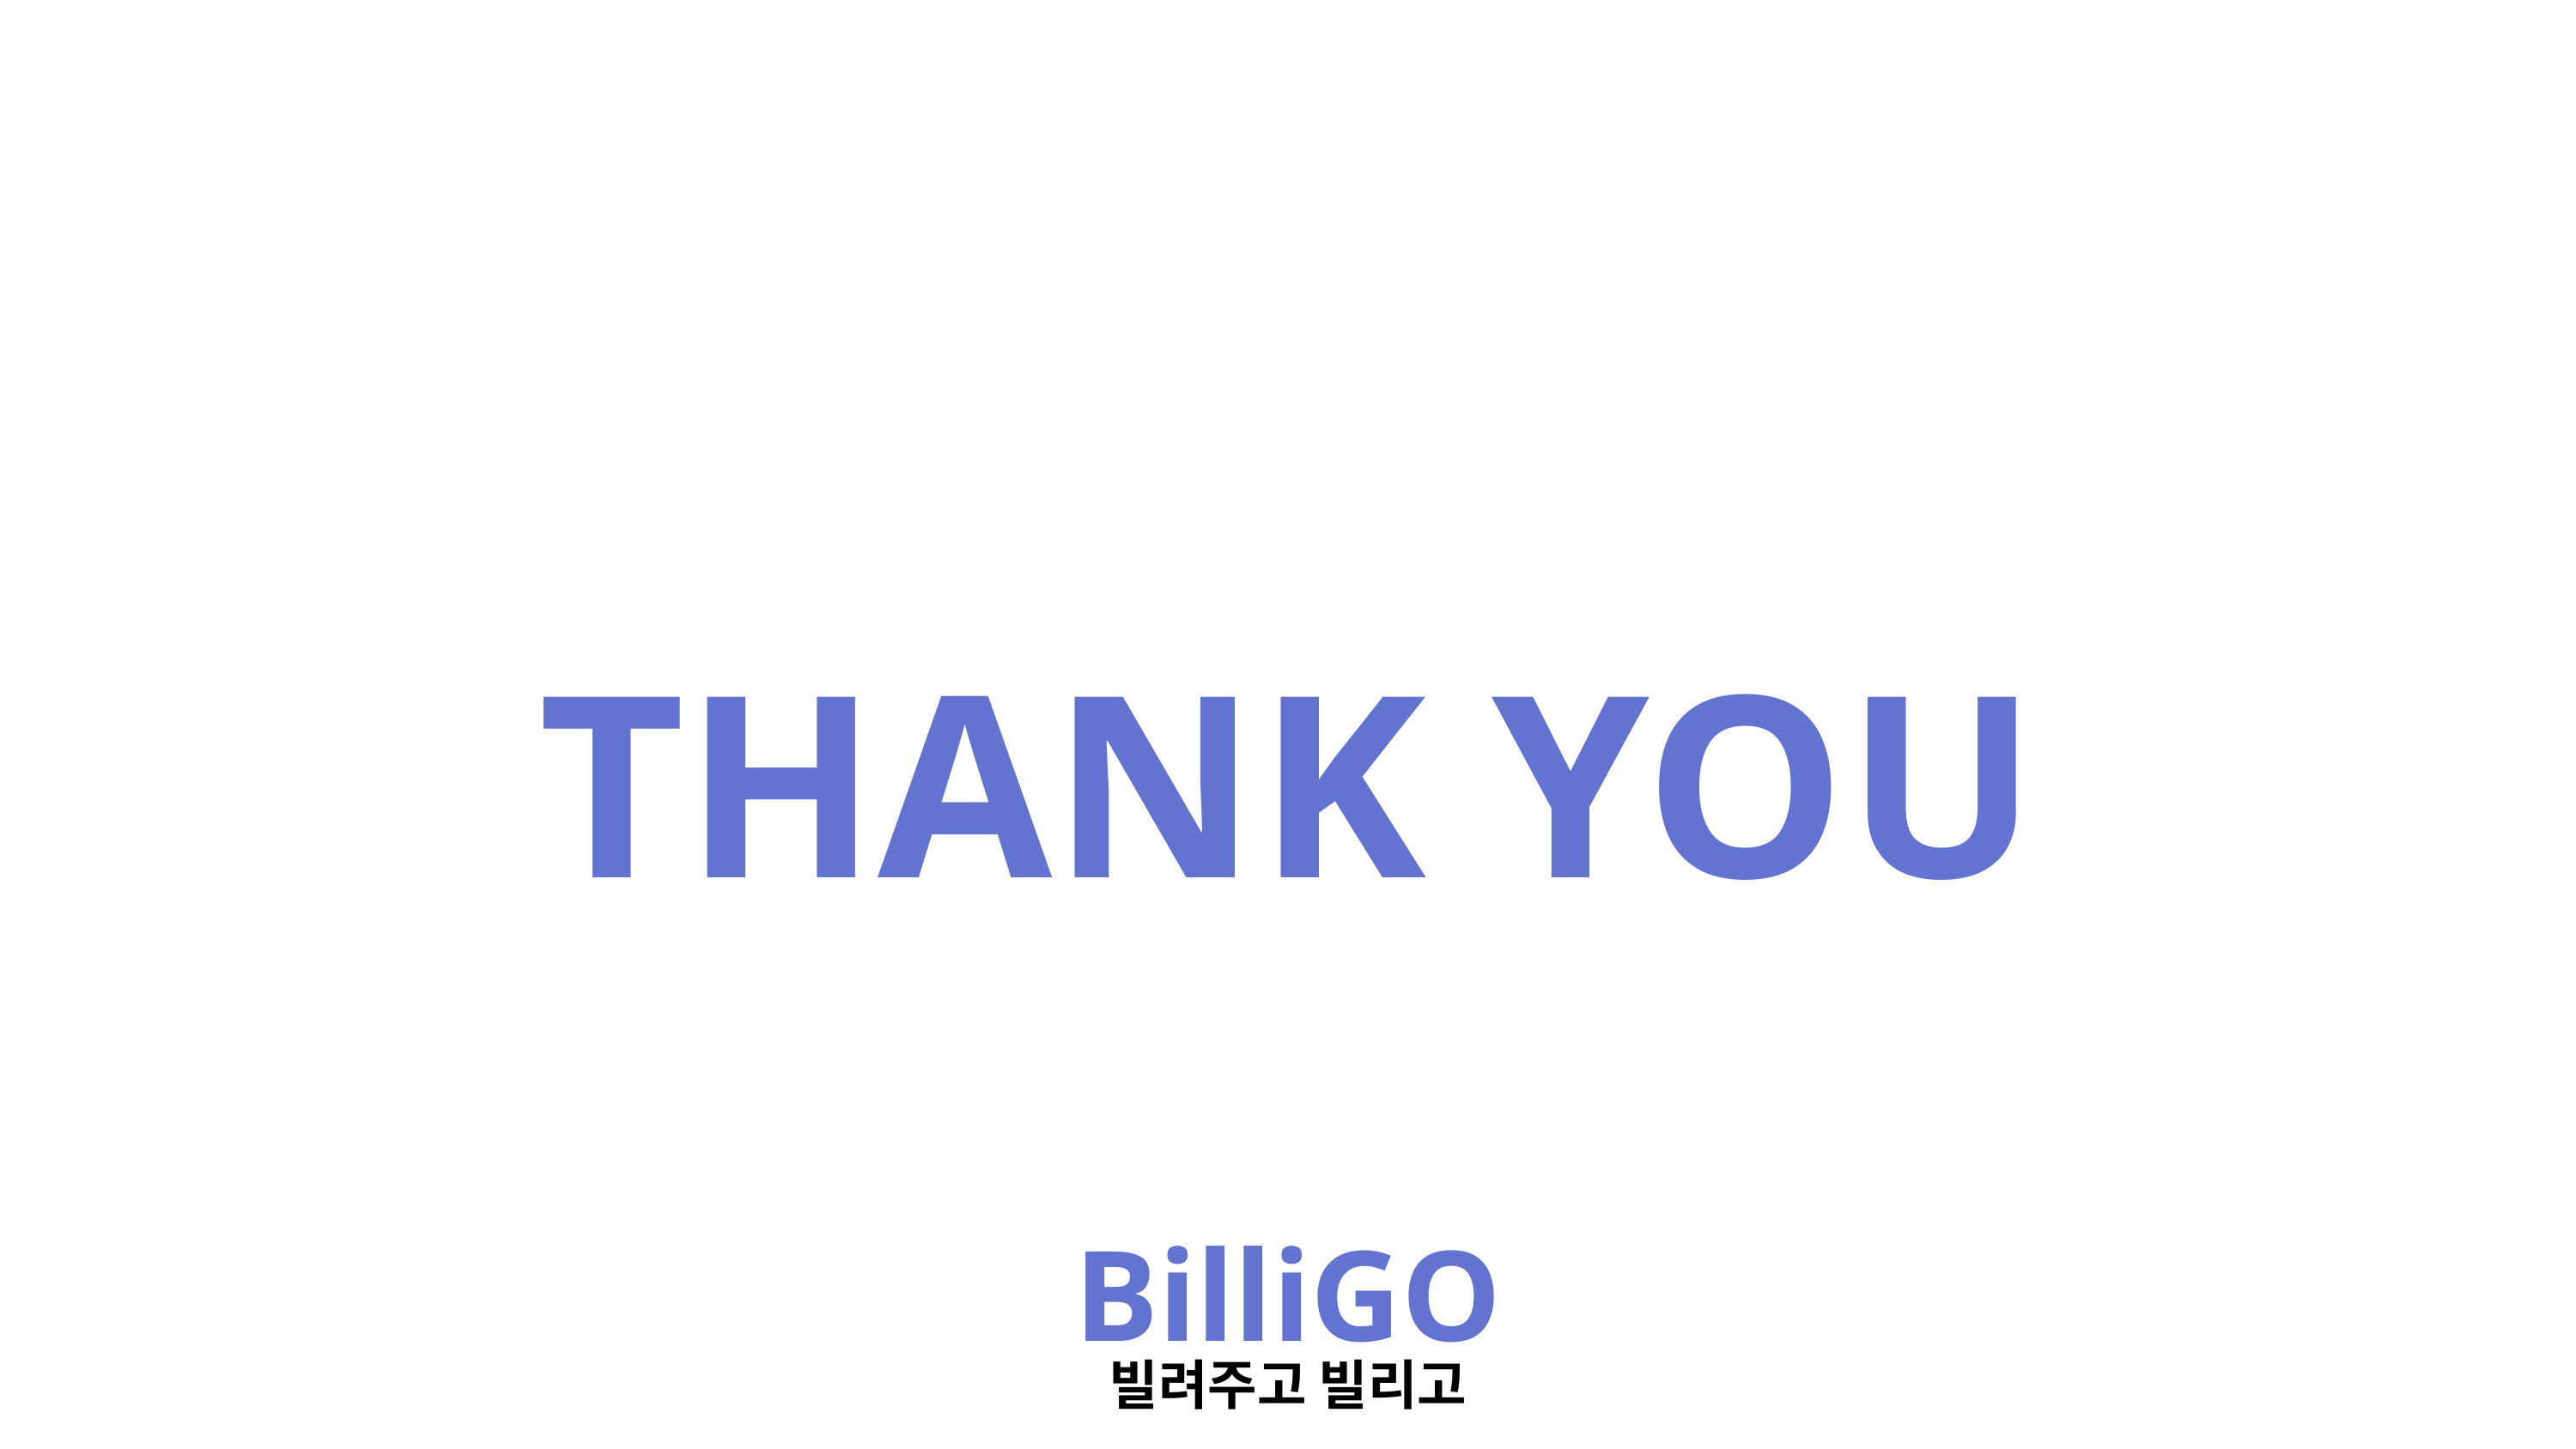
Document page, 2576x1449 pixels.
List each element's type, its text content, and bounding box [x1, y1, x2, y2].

text_box BilliGO [180, 1116, 2396, 1367]
text_box THANK YOU [180, 421, 2396, 929]
text_box 빌려주고 빌리고 [180, 1367, 2396, 1416]
